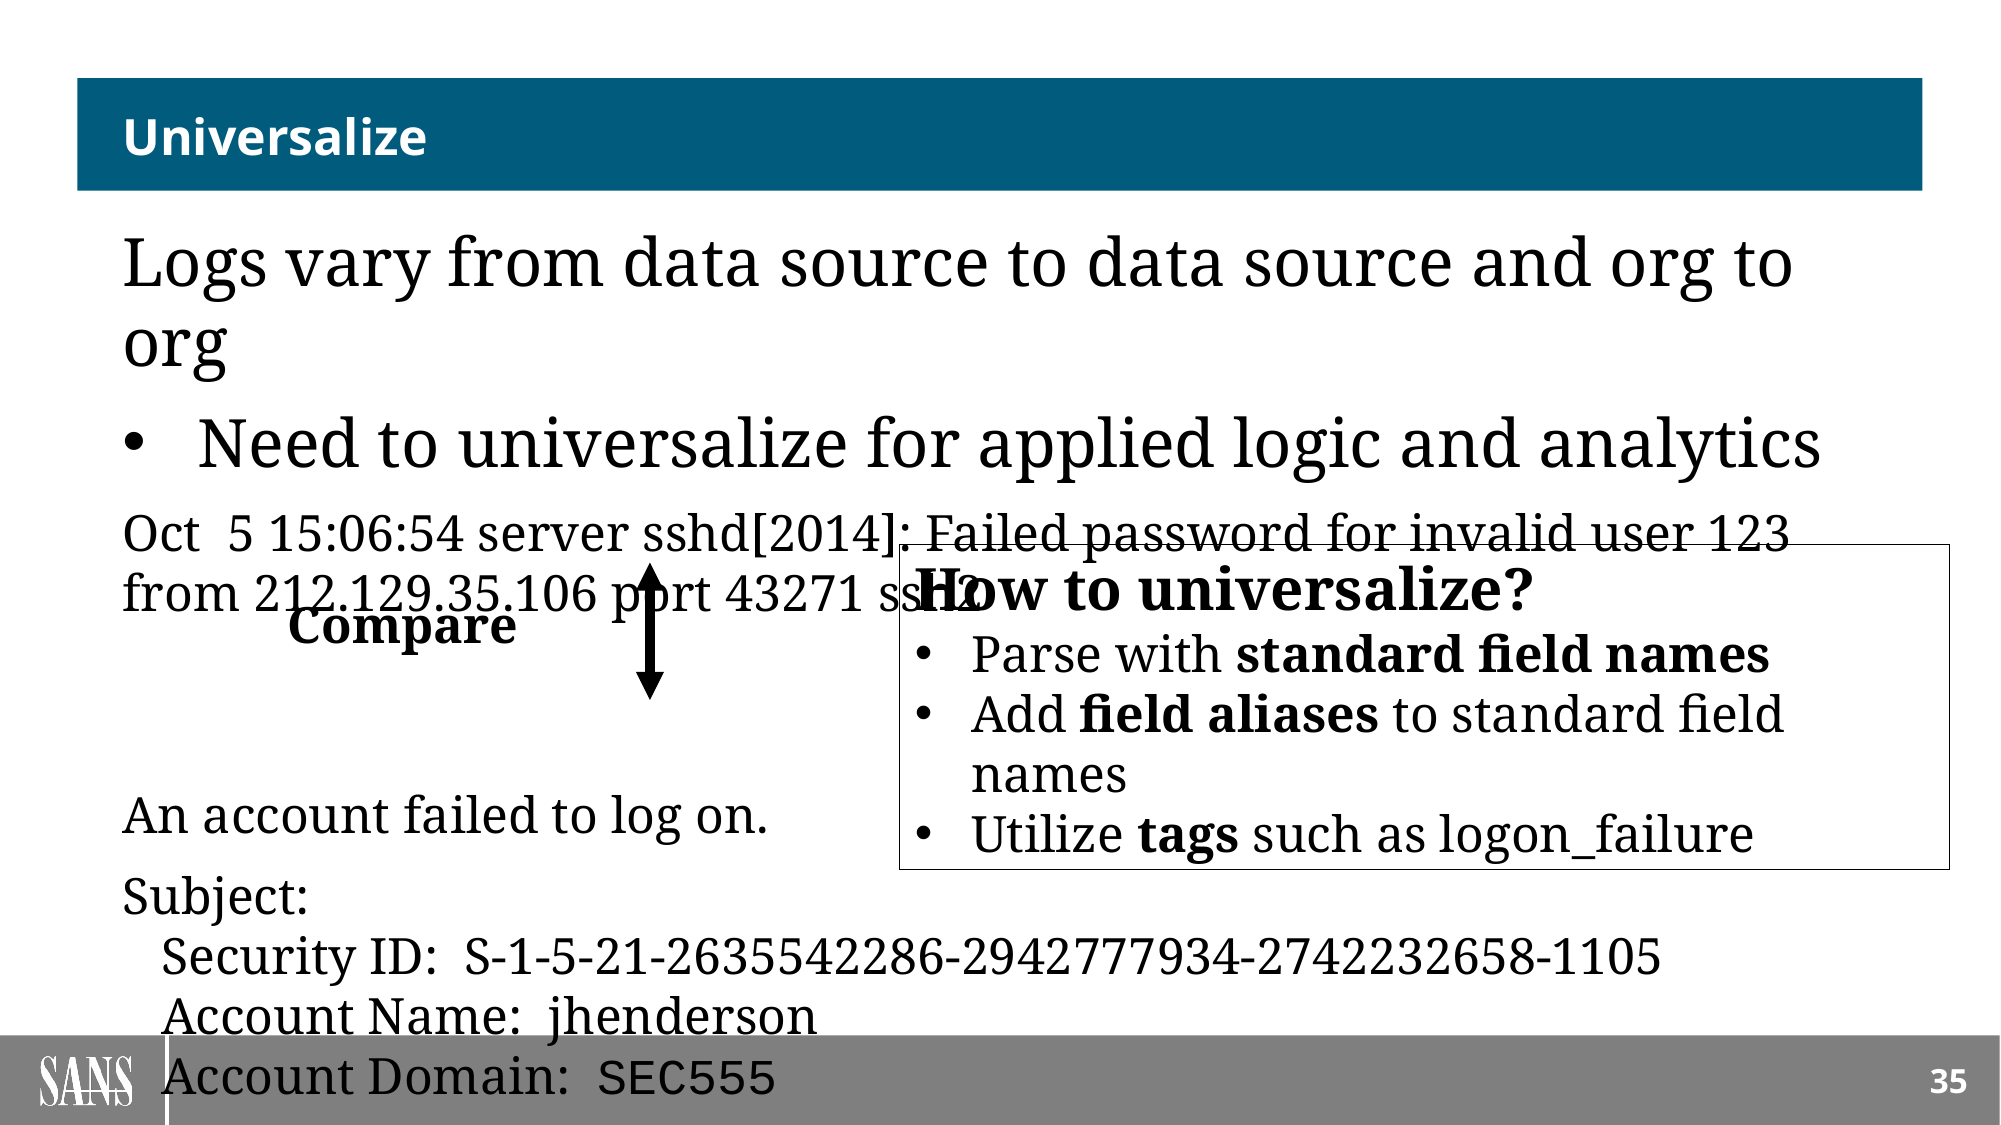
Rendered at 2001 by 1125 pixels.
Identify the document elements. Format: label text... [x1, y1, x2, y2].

text_box How to universalize? Parse with standard field names Add field aliases to standard field names Utilize tags such as logon_failure [899, 544, 1950, 870]
text_box Compare [273, 586, 645, 662]
title Universalize [107, 78, 1893, 191]
list Logs vary from data source to data source and org to org Need to universalize for applied logic and analytics Oct 5 15:06:54 server sshd[2014]: Failed password for invalid user 123 from 212.129.35.106 port 43271 ssh2 An account failed to log on. Subject: Security ID: S-1-5-21-2635542286-2942777934-2742232658-1105 Account Name: jhenderson Account Domain: SEC555 [107, 212, 1893, 1013]
text_box Compare [655, 586, 724, 662]
